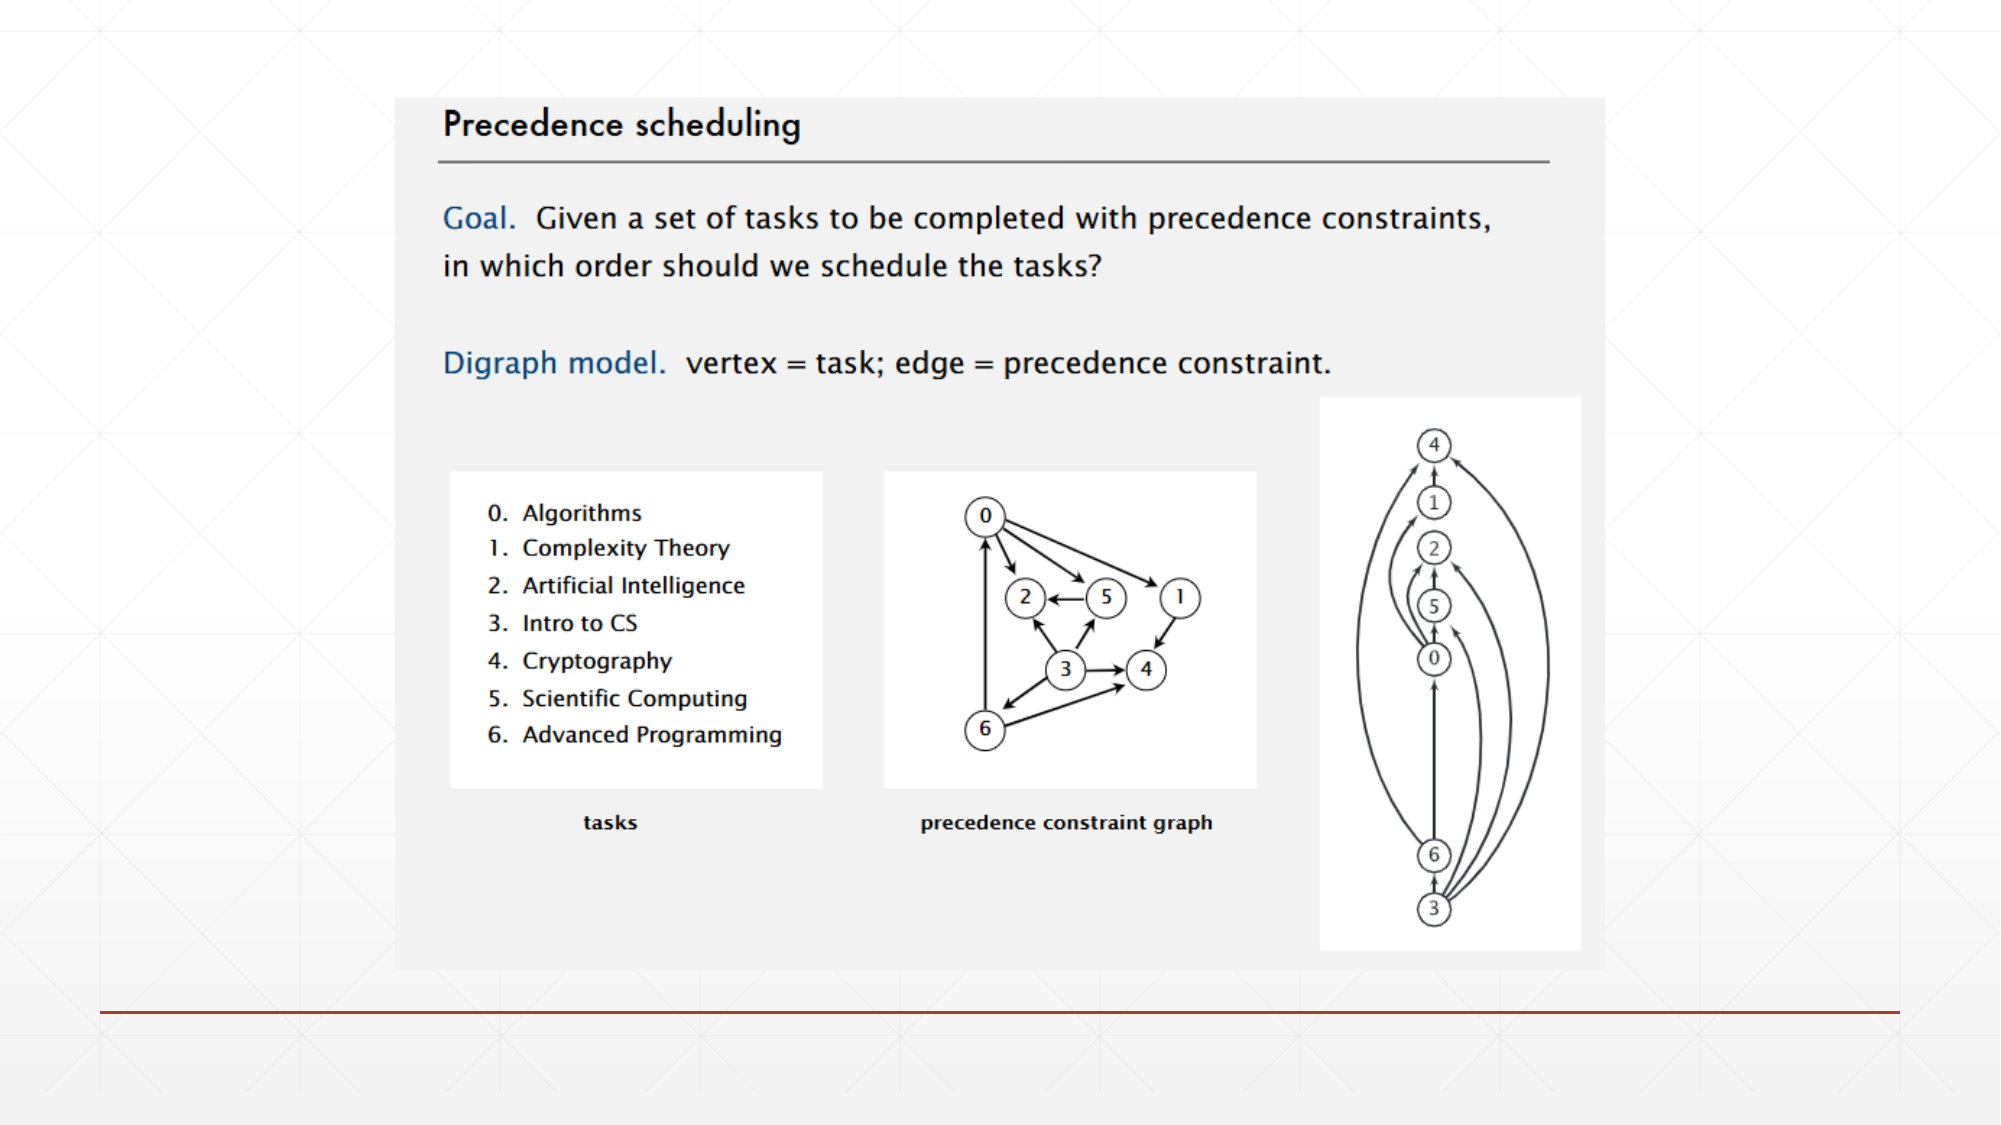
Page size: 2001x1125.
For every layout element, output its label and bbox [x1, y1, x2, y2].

list [394, 97, 1605, 970]
